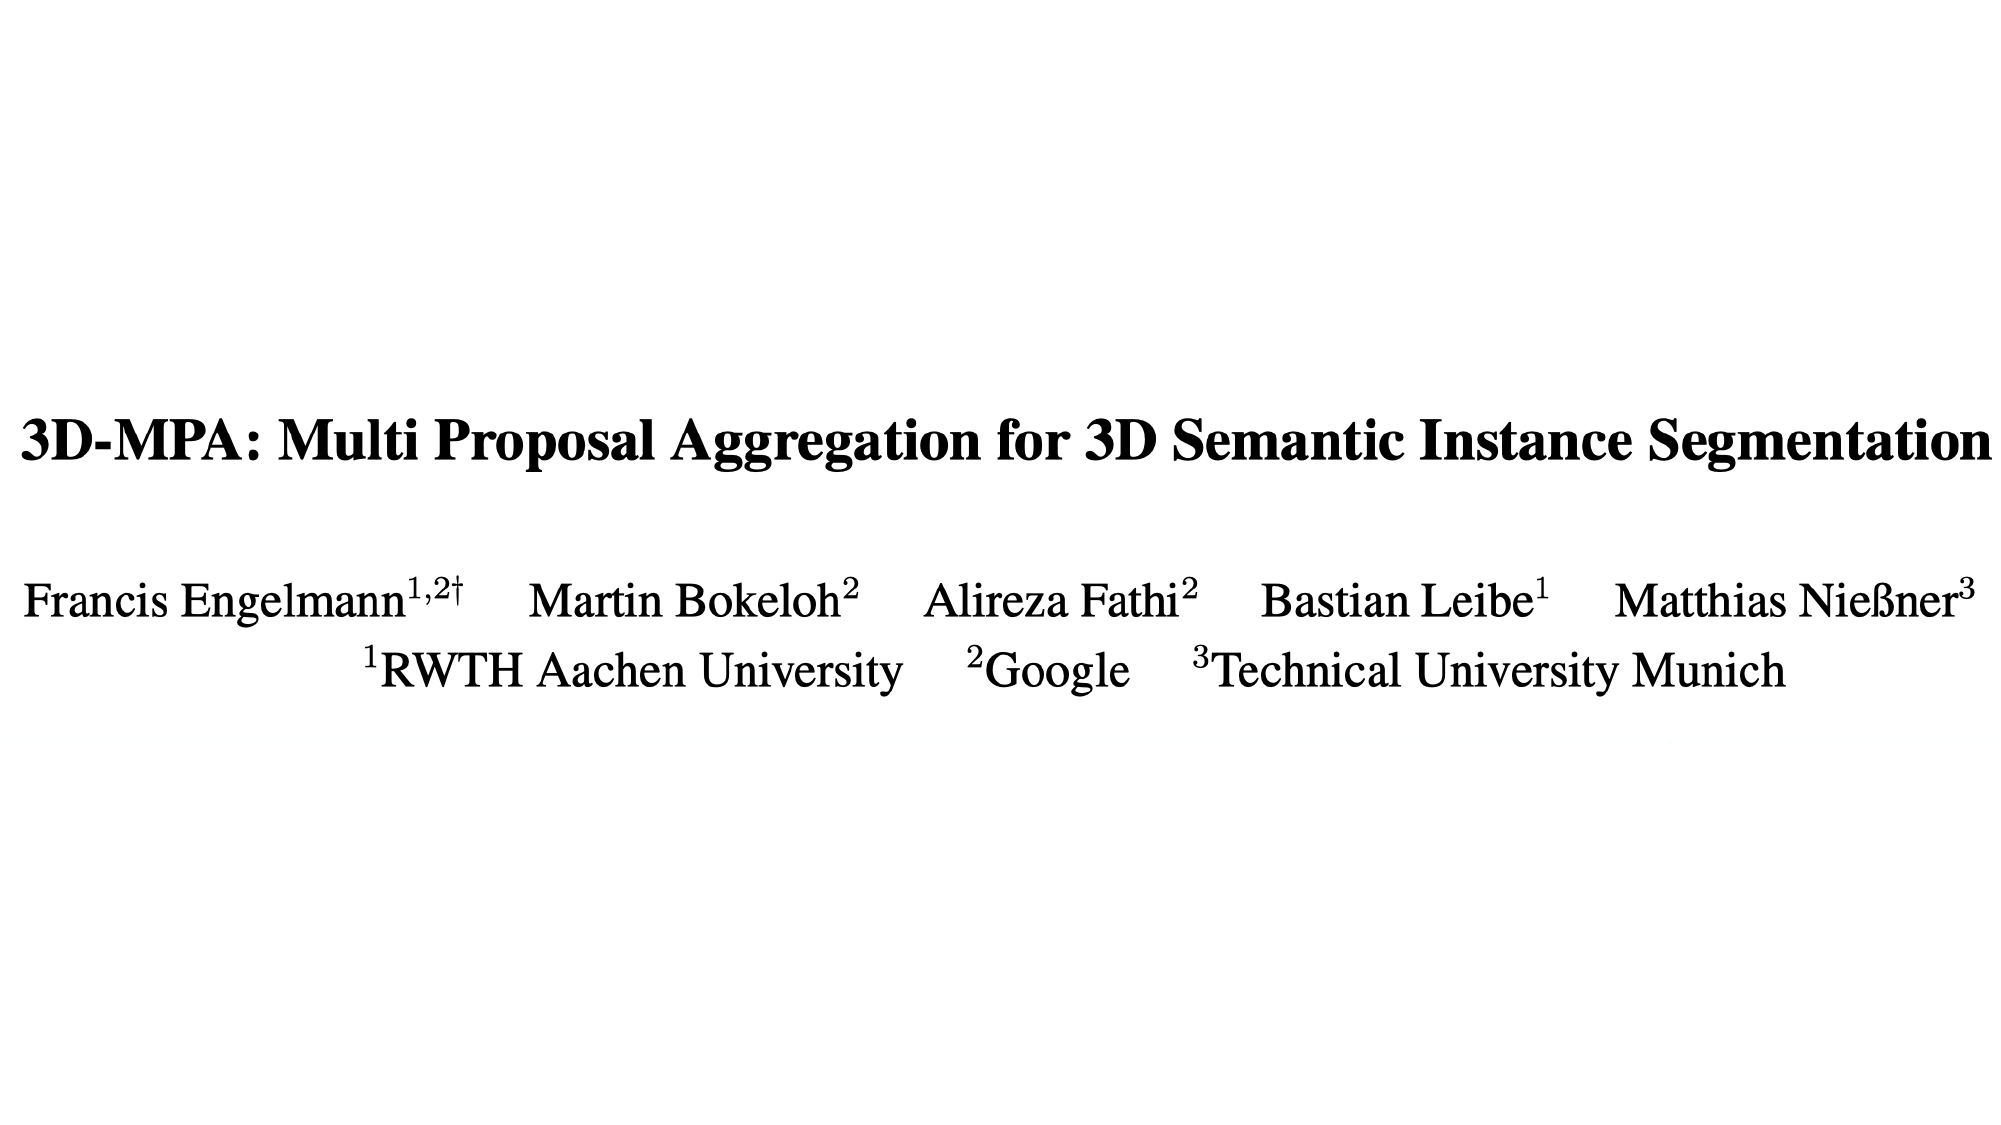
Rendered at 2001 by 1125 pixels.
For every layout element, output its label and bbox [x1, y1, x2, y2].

picture [0, 382, 2000, 743]
